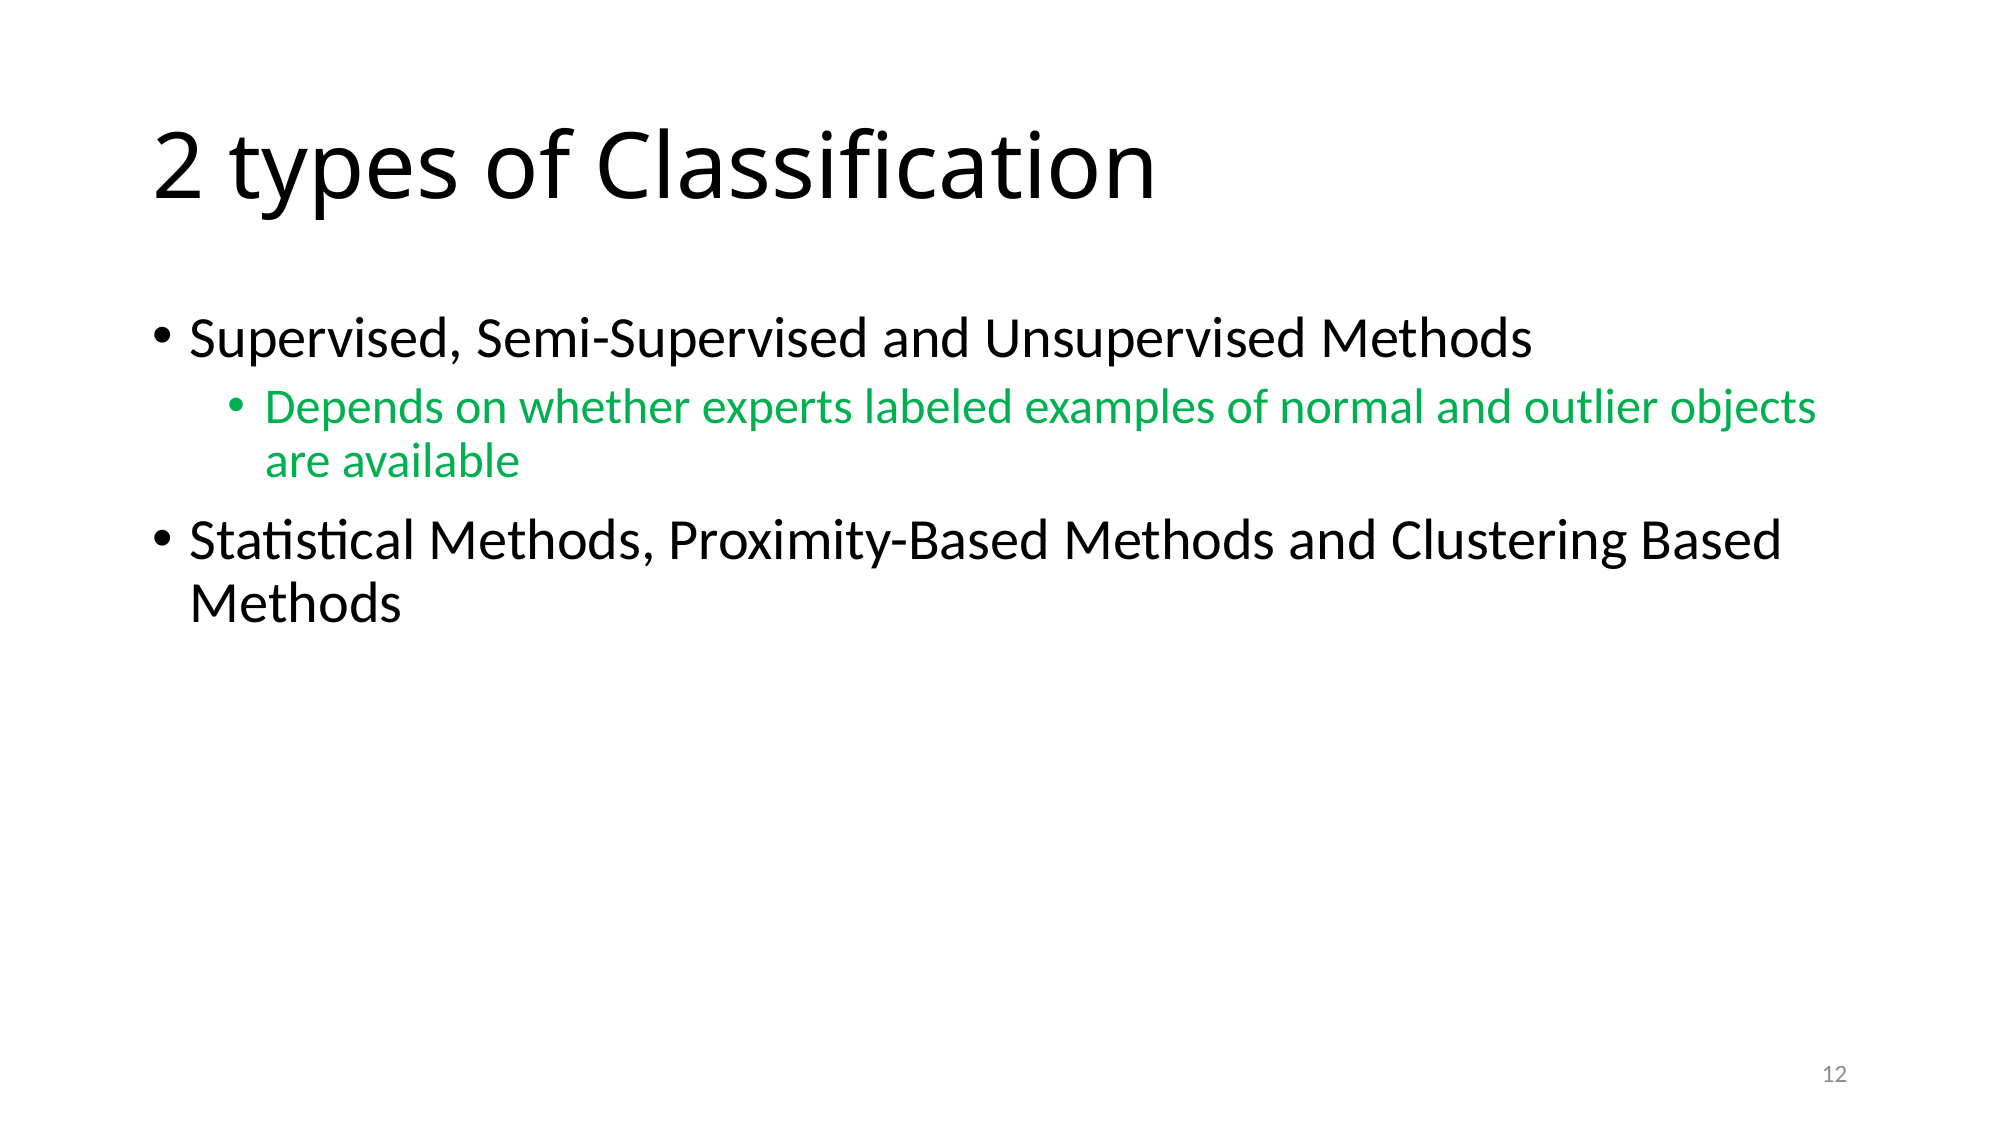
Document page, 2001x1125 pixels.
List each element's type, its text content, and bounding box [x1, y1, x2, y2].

title 2 types of Classification [137, 59, 1863, 278]
list Supervised, Semi-Supervised and Unsupervised Methods Depends on whether experts labeled examples of normal and outlier objects are available Statistical Methods, Proximity-Based Methods and Clustering Based Methods [137, 299, 1863, 1014]
slide_number 12 [1412, 1042, 1863, 1103]
